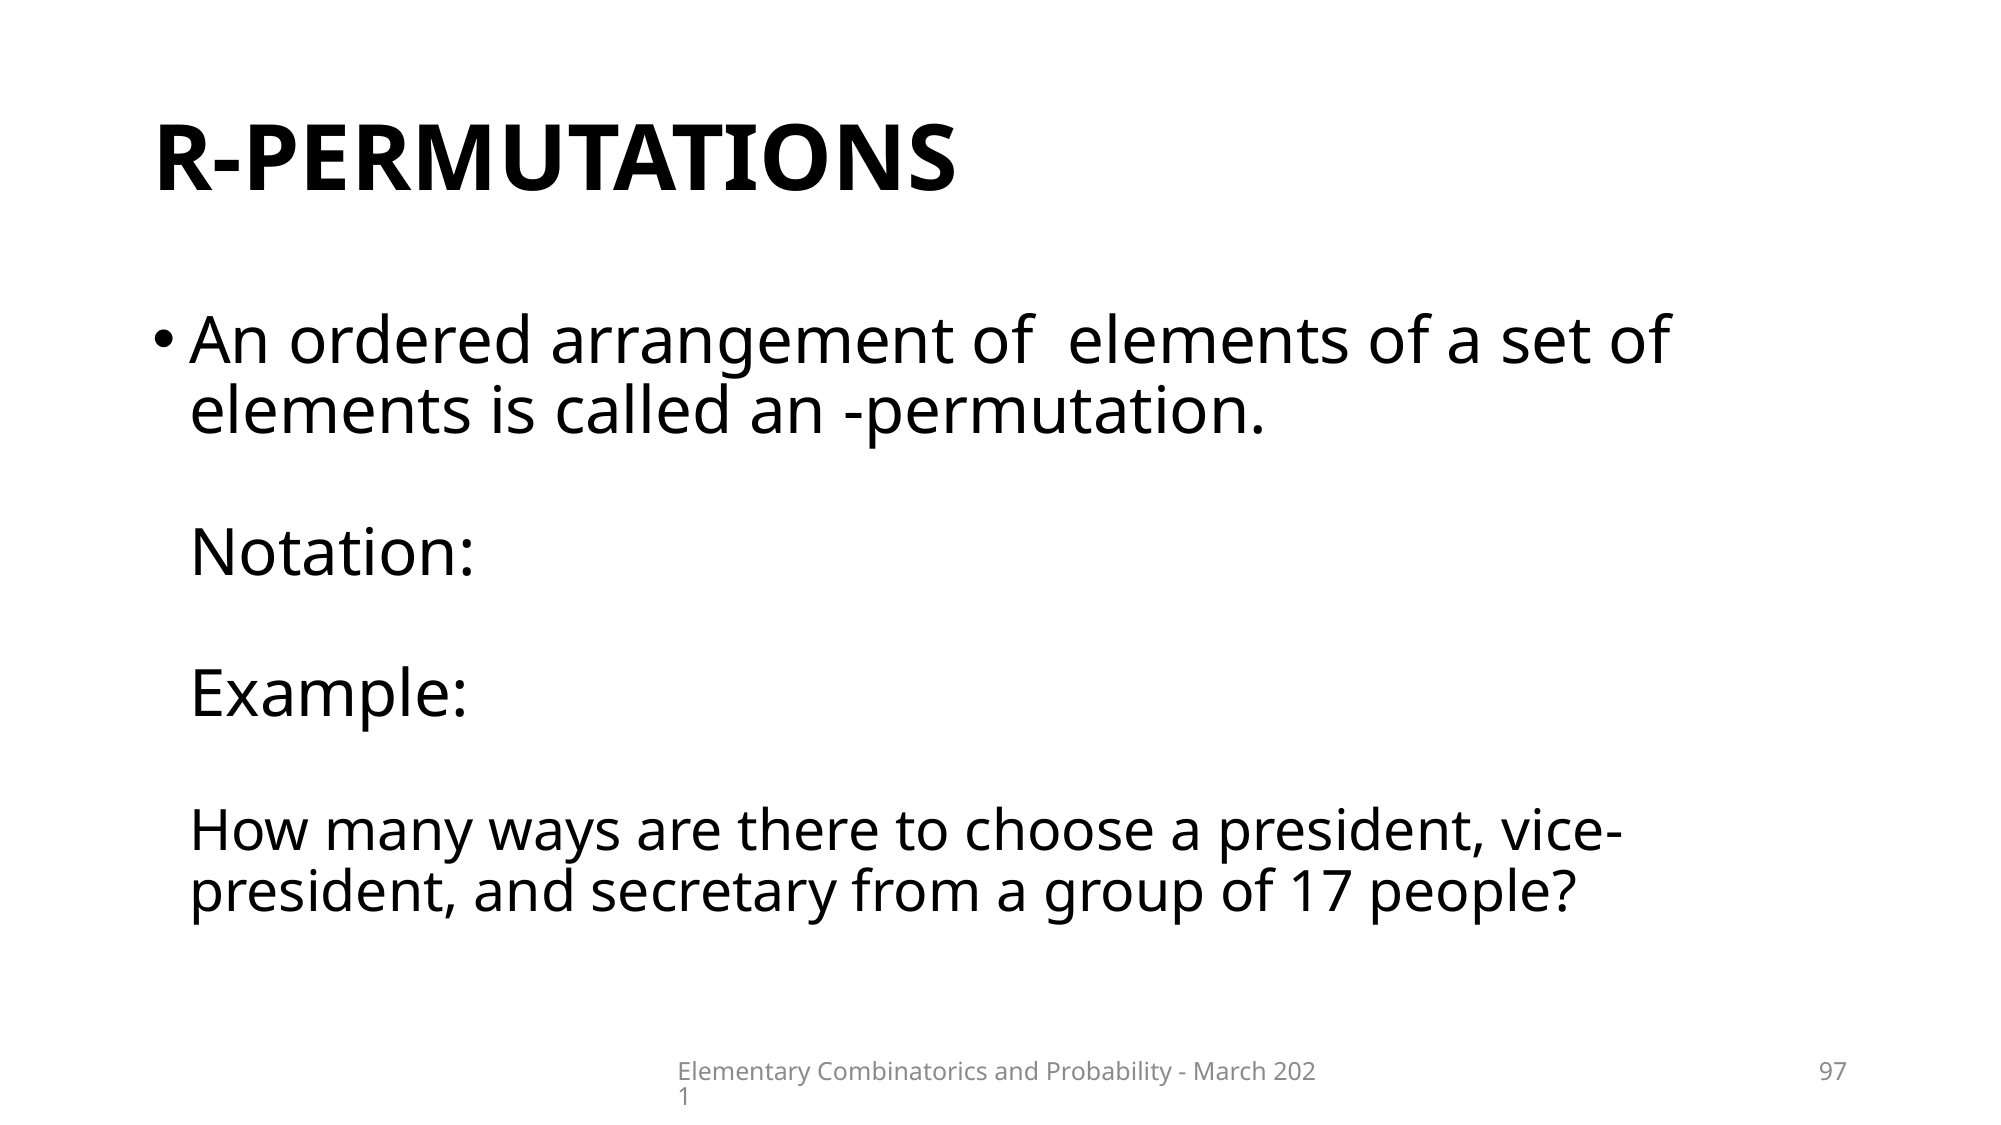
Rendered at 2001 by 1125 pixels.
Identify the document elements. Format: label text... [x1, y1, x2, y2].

footer Elementary Combinatorics and Probability - March 2021 [662, 1042, 1338, 1103]
slide_number 97 [1412, 1042, 1863, 1103]
title R-permutations [137, 52, 1863, 270]
